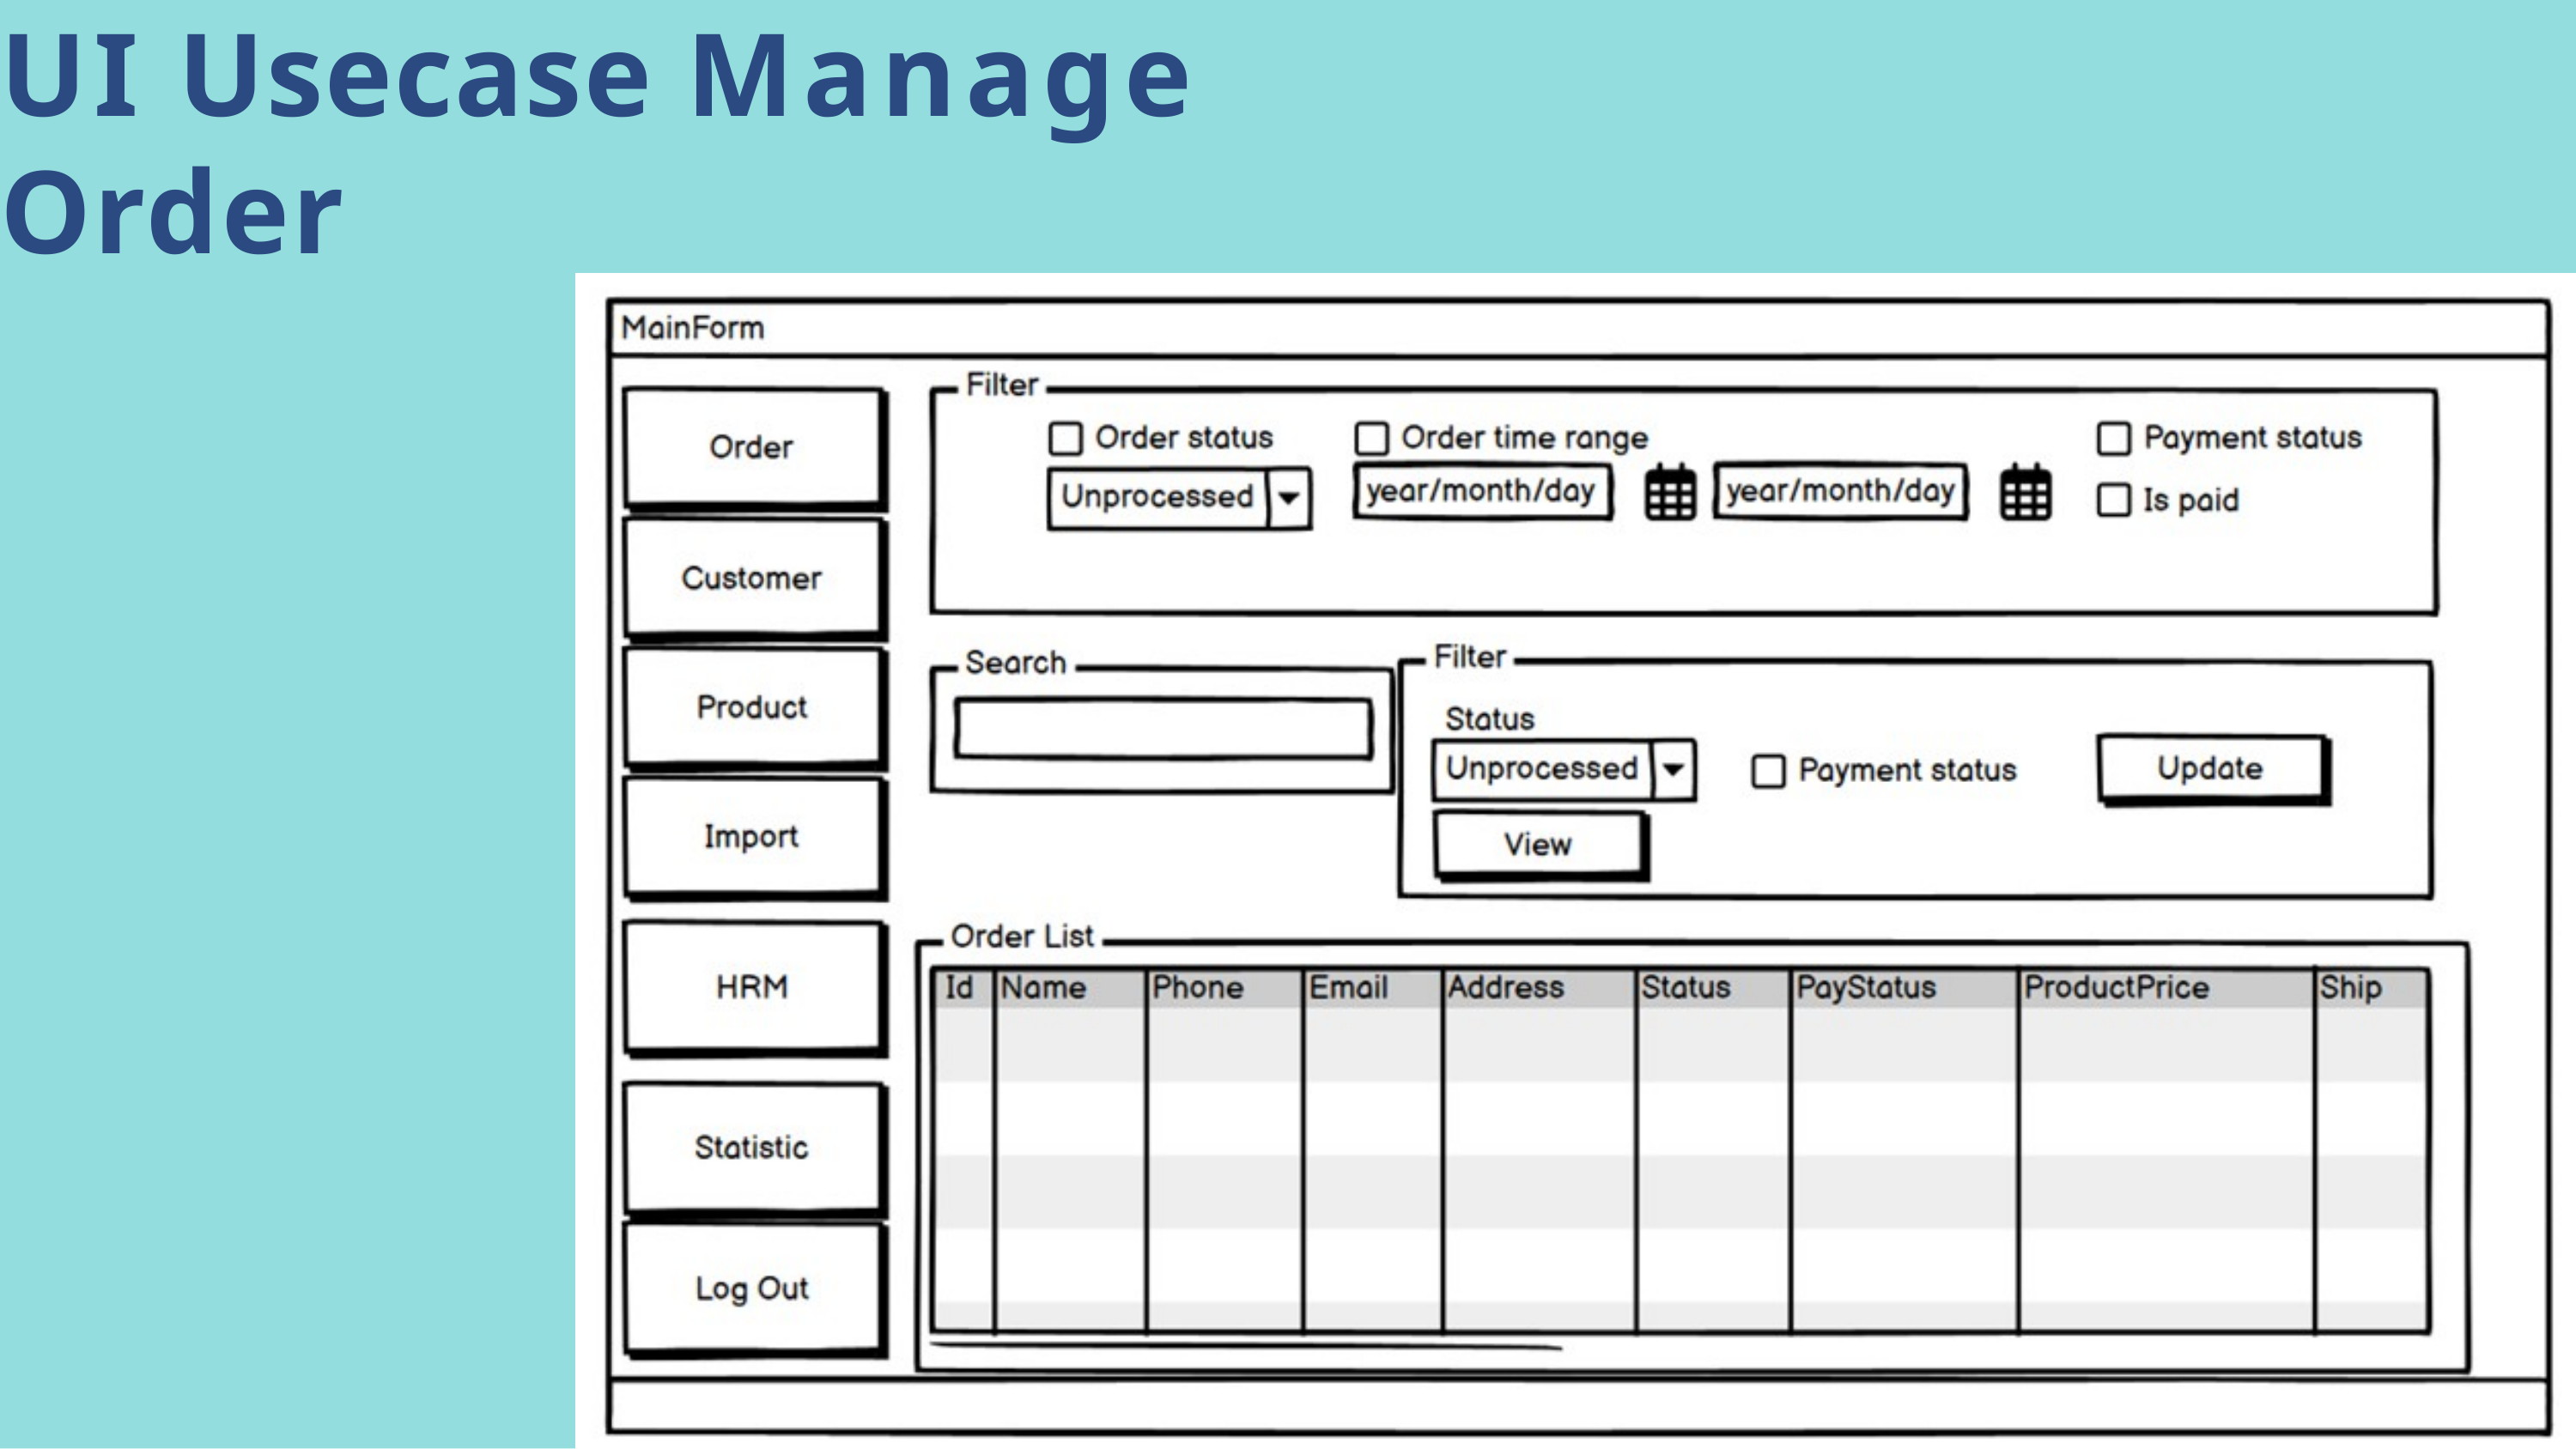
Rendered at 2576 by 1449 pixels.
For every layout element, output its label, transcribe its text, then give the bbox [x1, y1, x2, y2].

title UI Usecase Manage Order [0, 0, 1458, 277]
picture [575, 273, 2576, 1449]
